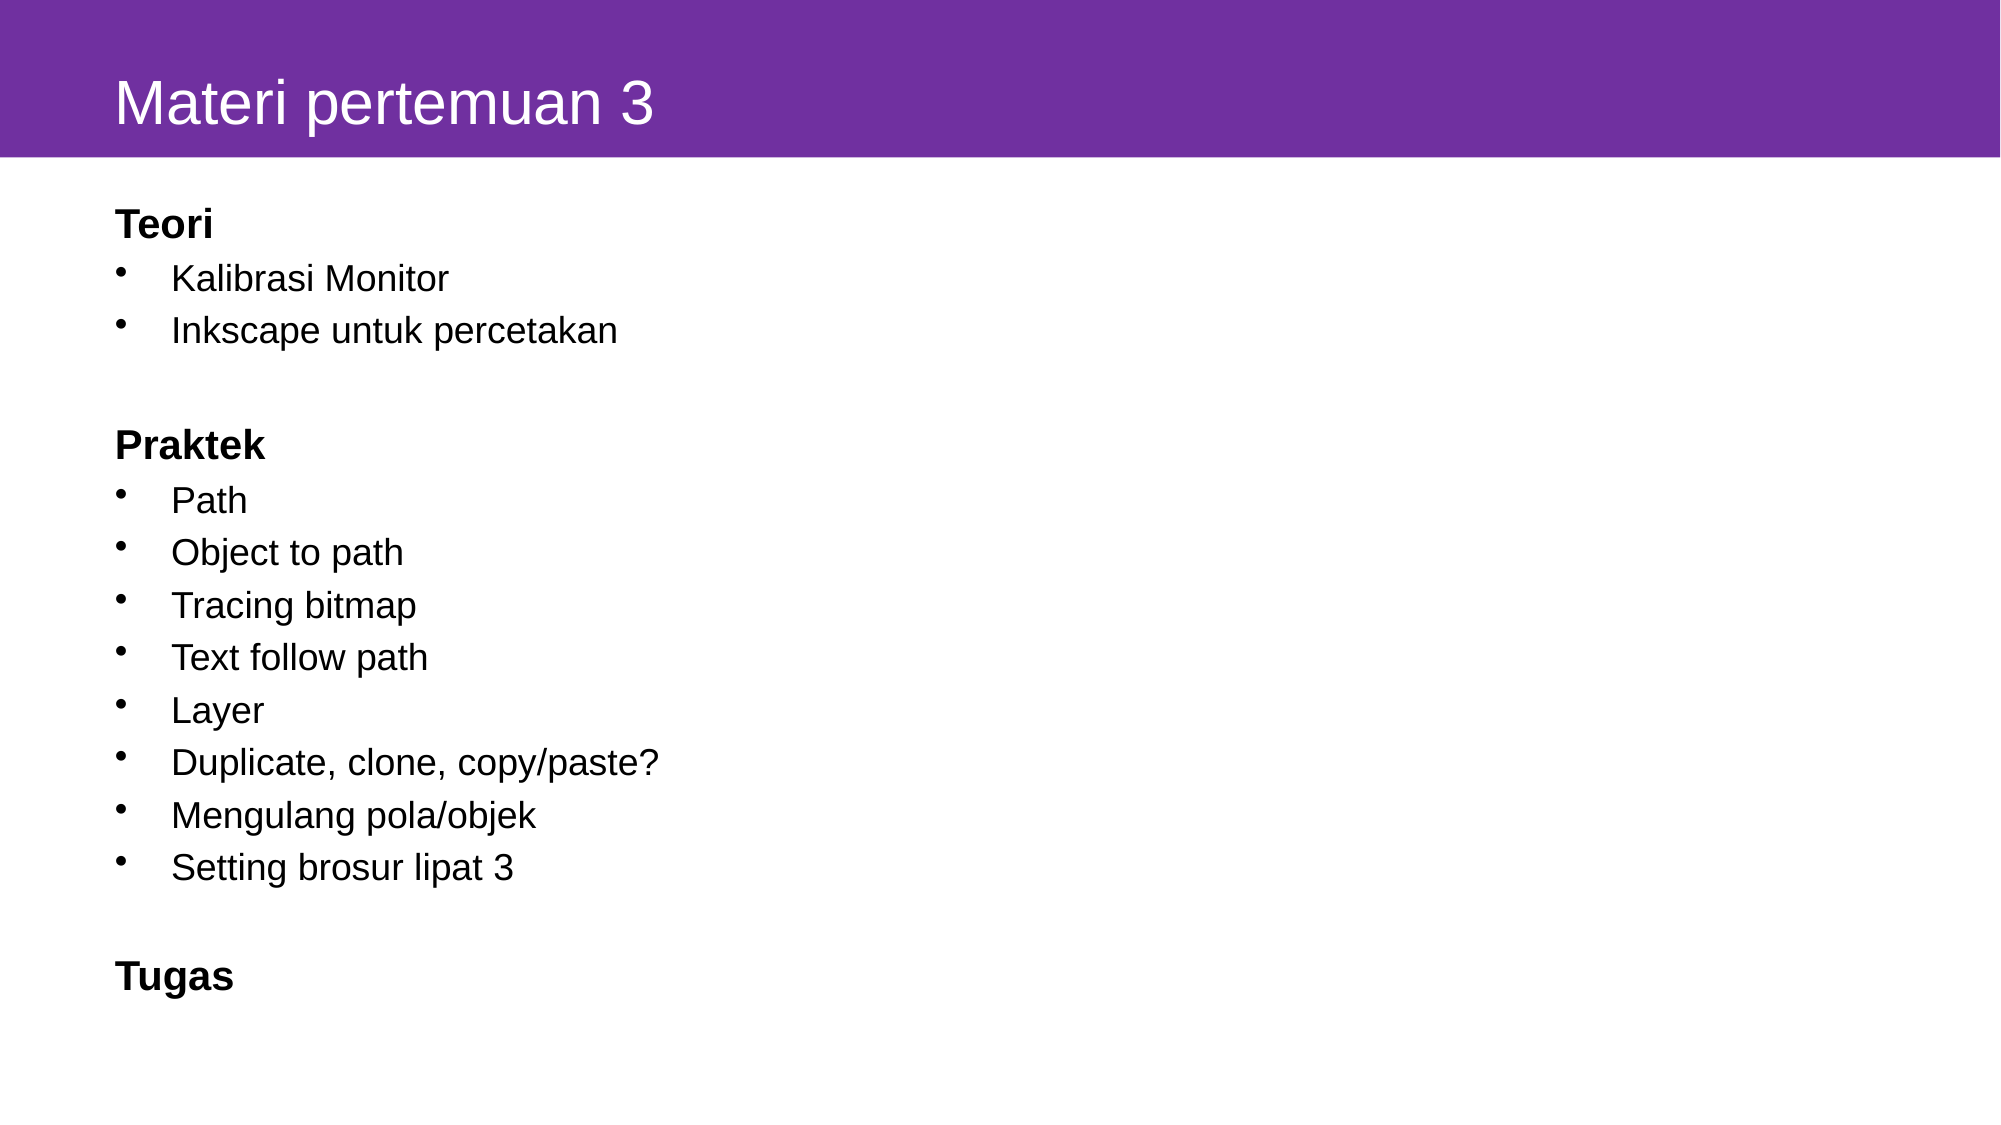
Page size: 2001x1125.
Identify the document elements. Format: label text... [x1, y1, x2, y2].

list Teori Kalibrasi Monitor Inkscape untuk percetakan Praktek Path Object to path Tracing bitmap Text follow path Layer Duplicate, clone, copy/paste? Mengulang pola/objek Setting brosur lipat 3 Tugas [99, 188, 1901, 1006]
title Materi pertemuan 3 [99, 44, 1901, 155]
